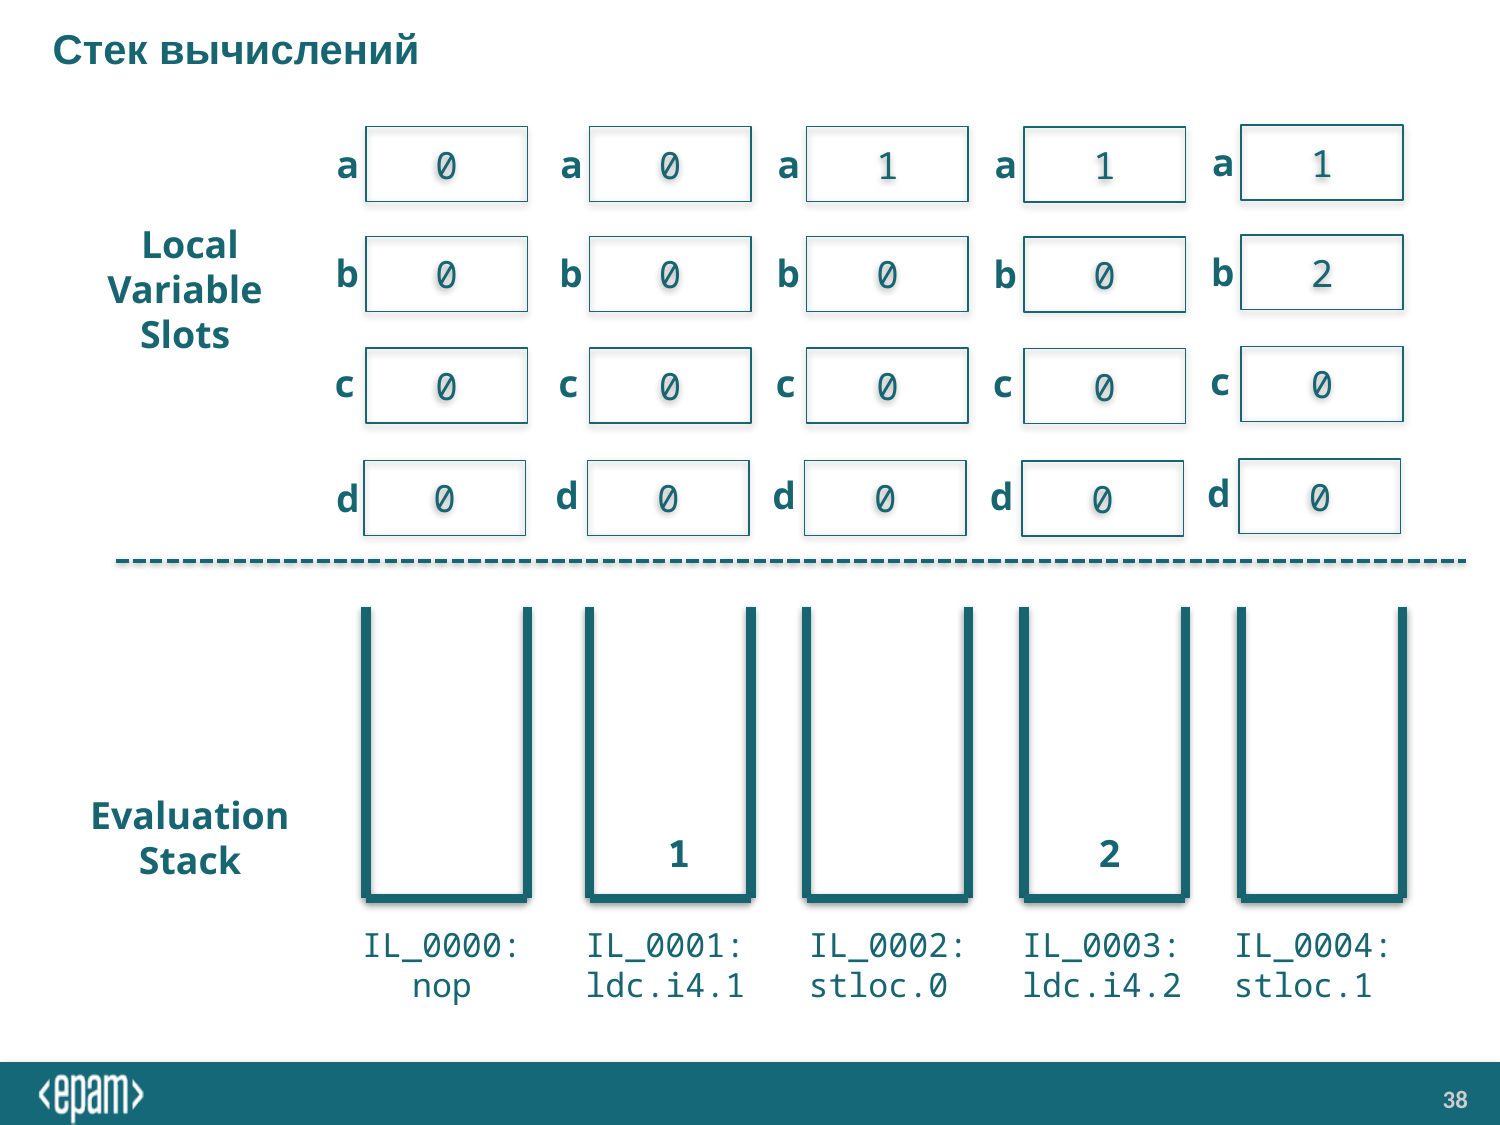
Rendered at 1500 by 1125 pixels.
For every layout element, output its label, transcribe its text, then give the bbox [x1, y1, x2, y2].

title Стек вычислений [0, 0, 1500, 95]
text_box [33, 124, 1467, 1014]
picture [38, 1074, 144, 1125]
